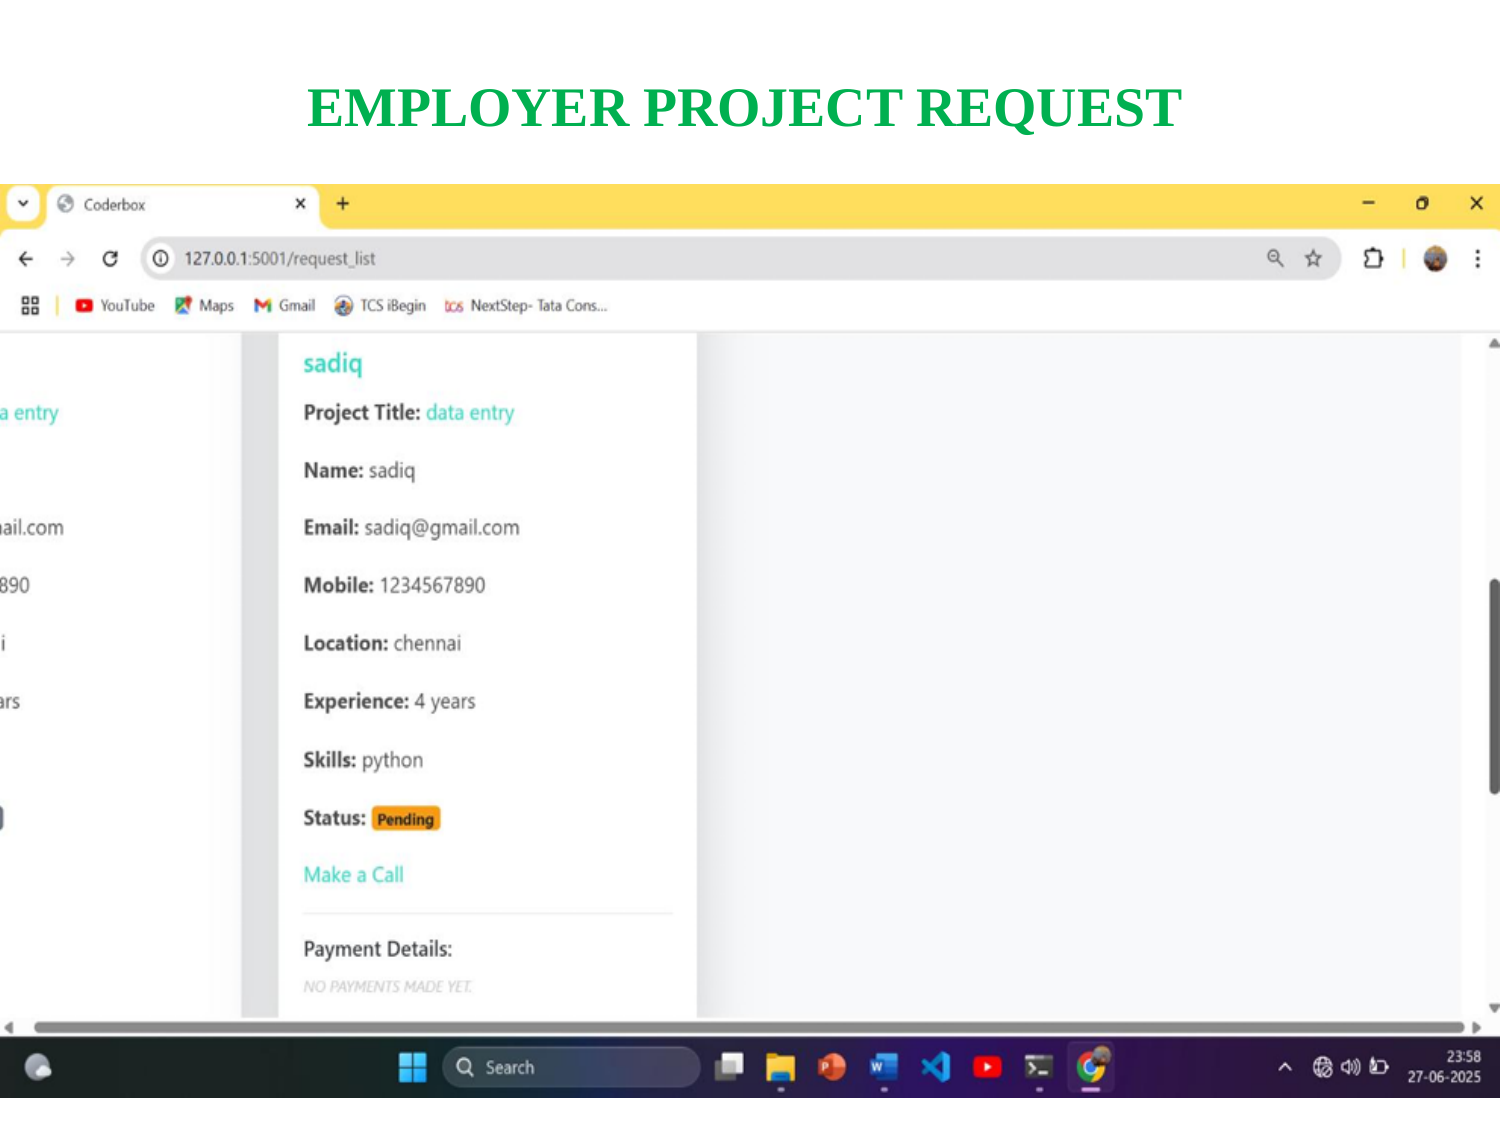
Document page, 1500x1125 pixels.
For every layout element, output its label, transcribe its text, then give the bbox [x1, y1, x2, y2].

picture [0, 184, 1500, 1098]
text_box EMPLOYER PROJECT REQUEST [292, 63, 1207, 183]
